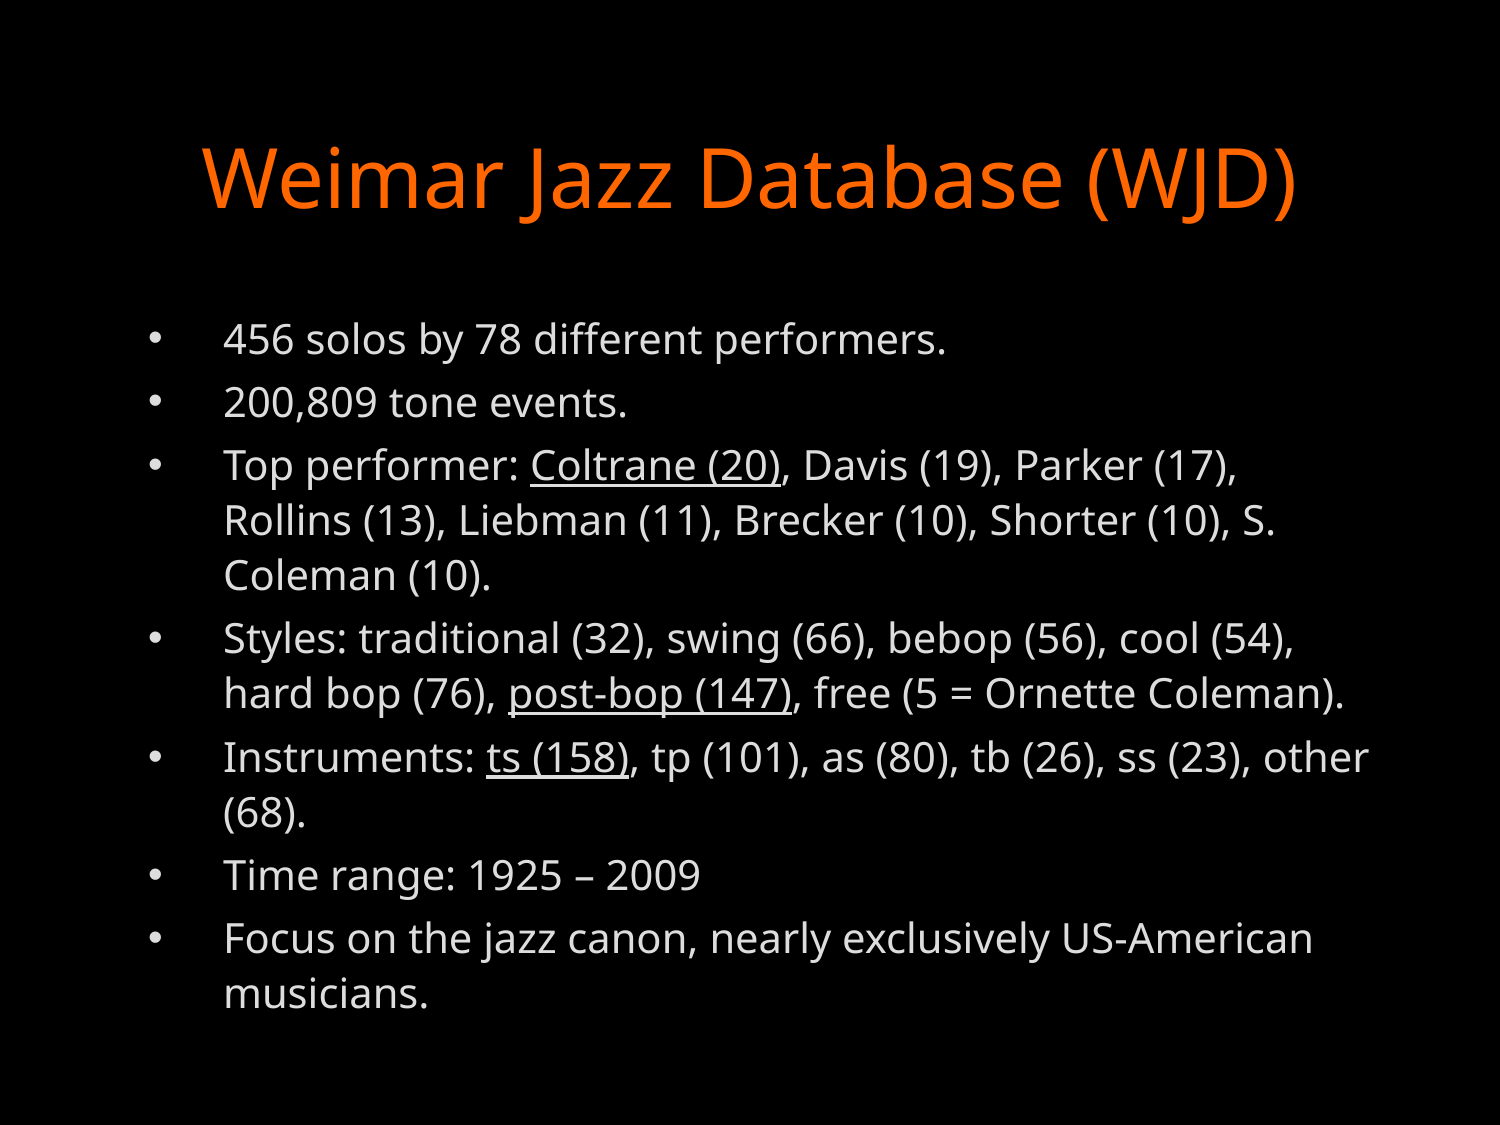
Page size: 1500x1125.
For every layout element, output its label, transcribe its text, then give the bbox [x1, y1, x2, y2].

title Weimar Jazz Database (WJD) [112, 87, 1388, 263]
list 456 solos by 78 different performers. 200,809 tone events. Top performer: Coltrane (20), Davis (19), Parker (17), Rollins (13), Liebman (11), Brecker (10), Shorter (10), S. Coleman (10). Styles: traditional (32), swing (66), bebop (56), cool (54), hard bop (76), post-bop (147), free (5 = Ornette Coleman). Instruments: ts (158), tp (101), as (80), tb (26), ss (23), other (68). Time range: 1925 – 2009 Focus on the jazz canon, nearly exclusively US-American musicians. [112, 299, 1388, 1001]
